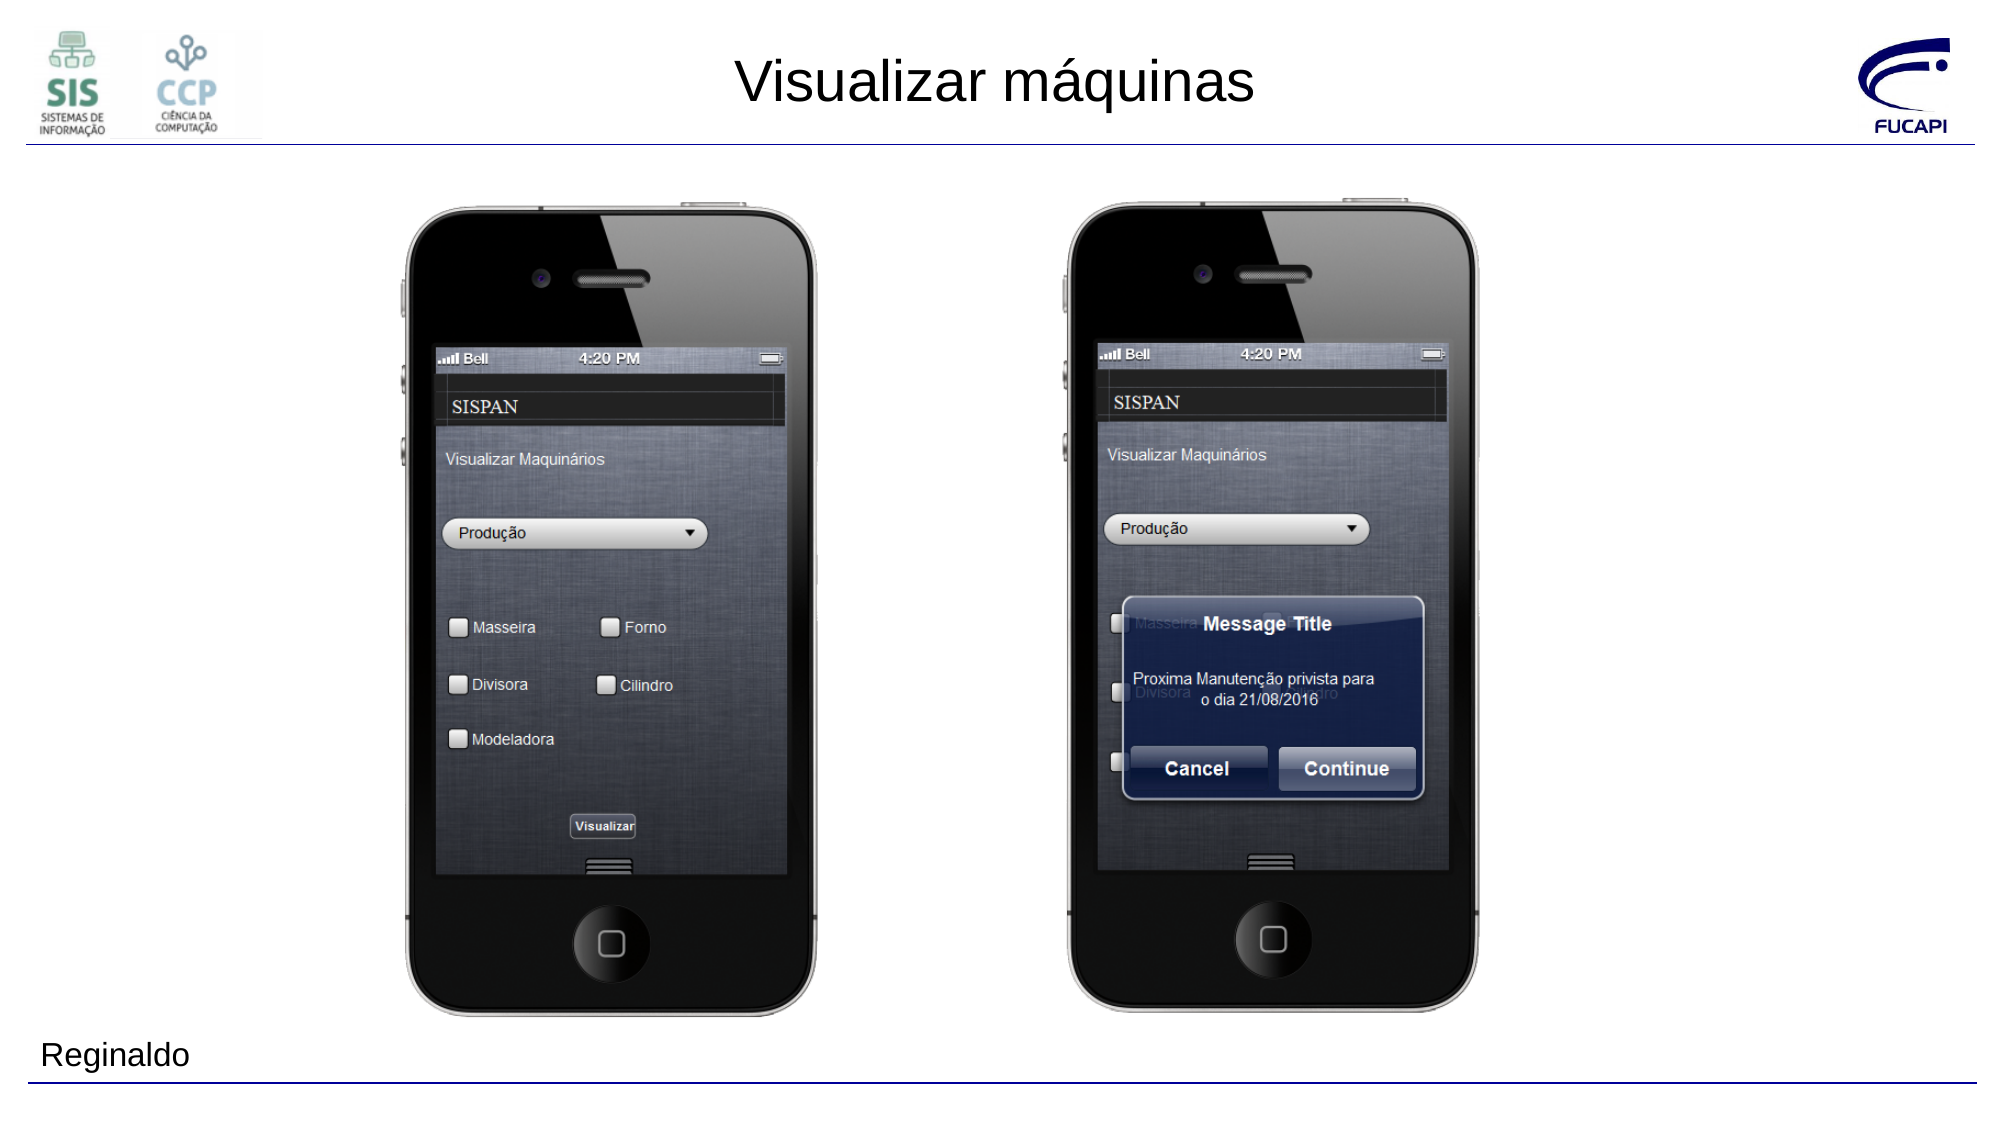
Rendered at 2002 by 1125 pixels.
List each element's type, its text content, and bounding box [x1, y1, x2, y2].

text_box Reginaldo [25, 1025, 442, 1081]
text_box Visualizar máquinas [292, 35, 1699, 120]
picture [1858, 38, 1950, 133]
picture [378, 193, 1583, 1026]
picture [33, 24, 263, 139]
